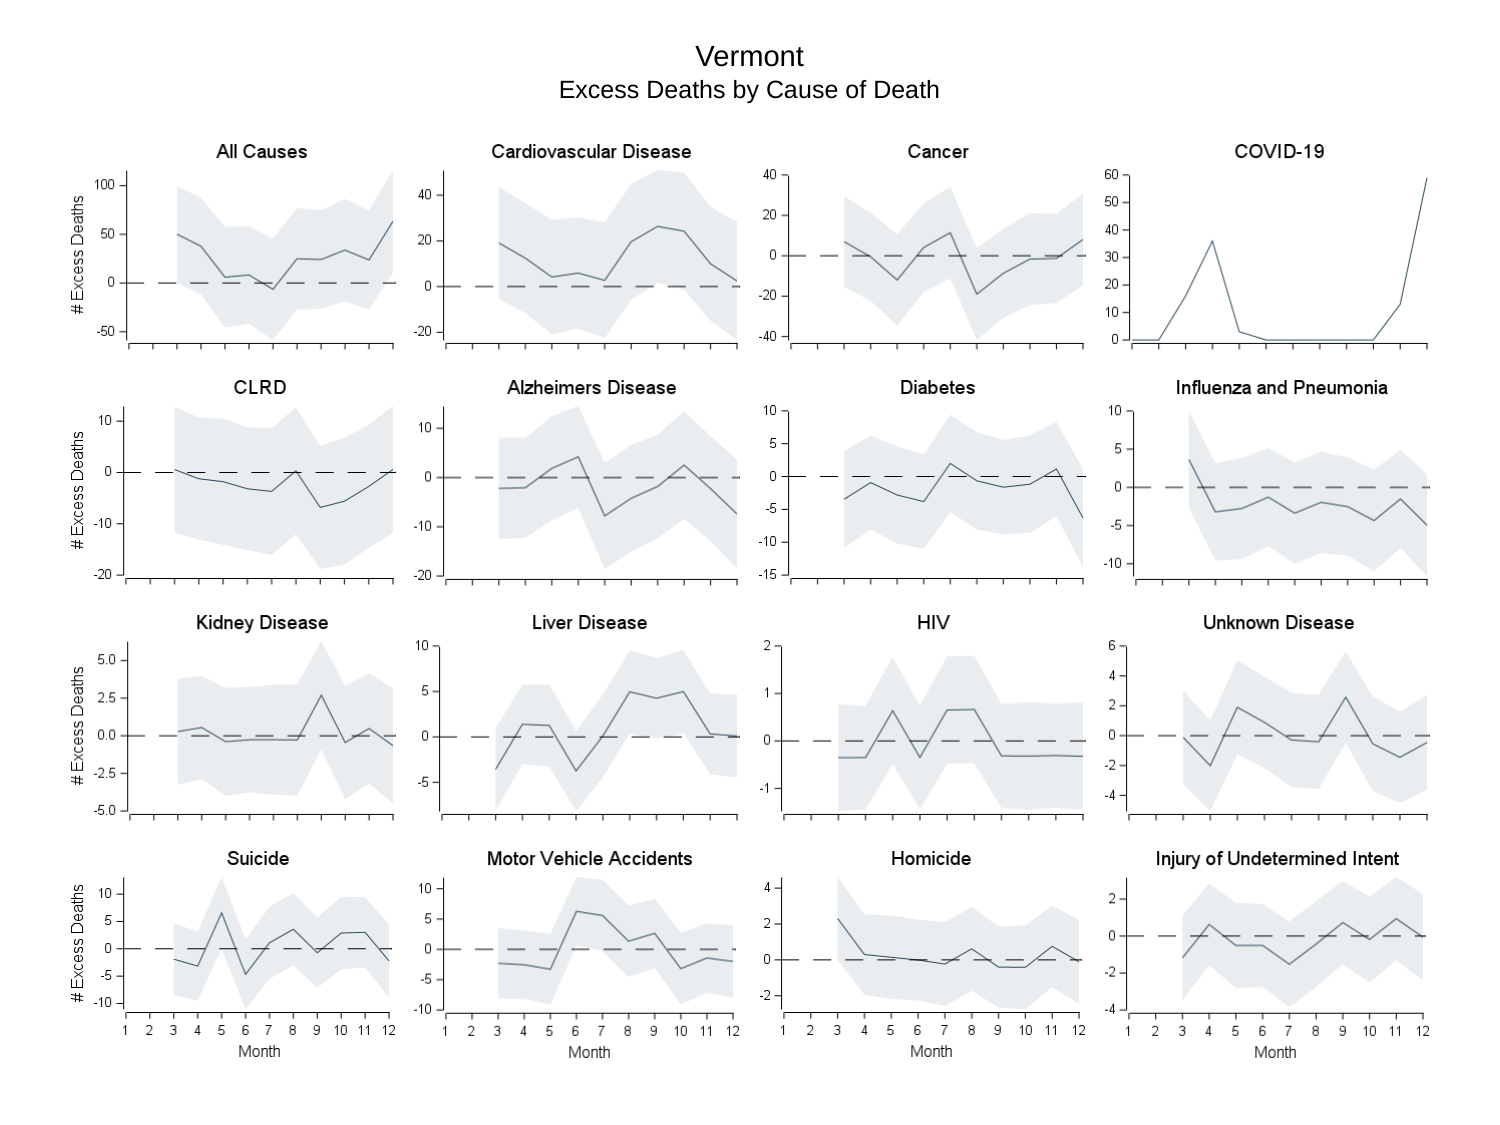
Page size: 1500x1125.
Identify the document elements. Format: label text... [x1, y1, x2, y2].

picture [753, 136, 1092, 362]
picture [1098, 607, 1437, 833]
picture [63, 842, 402, 1069]
picture [408, 136, 747, 363]
picture [753, 372, 1092, 598]
title Vermont [37, 37, 1463, 73]
picture [408, 607, 747, 833]
picture [1098, 371, 1437, 598]
picture [1098, 136, 1437, 363]
picture [753, 842, 1092, 1069]
title Excess Deaths by Cause of Death [37, 73, 1463, 104]
picture [408, 842, 747, 1069]
picture [1098, 842, 1437, 1069]
picture [63, 136, 402, 362]
picture [753, 607, 1092, 833]
picture [408, 371, 747, 598]
picture [63, 372, 402, 598]
picture [63, 607, 402, 833]
